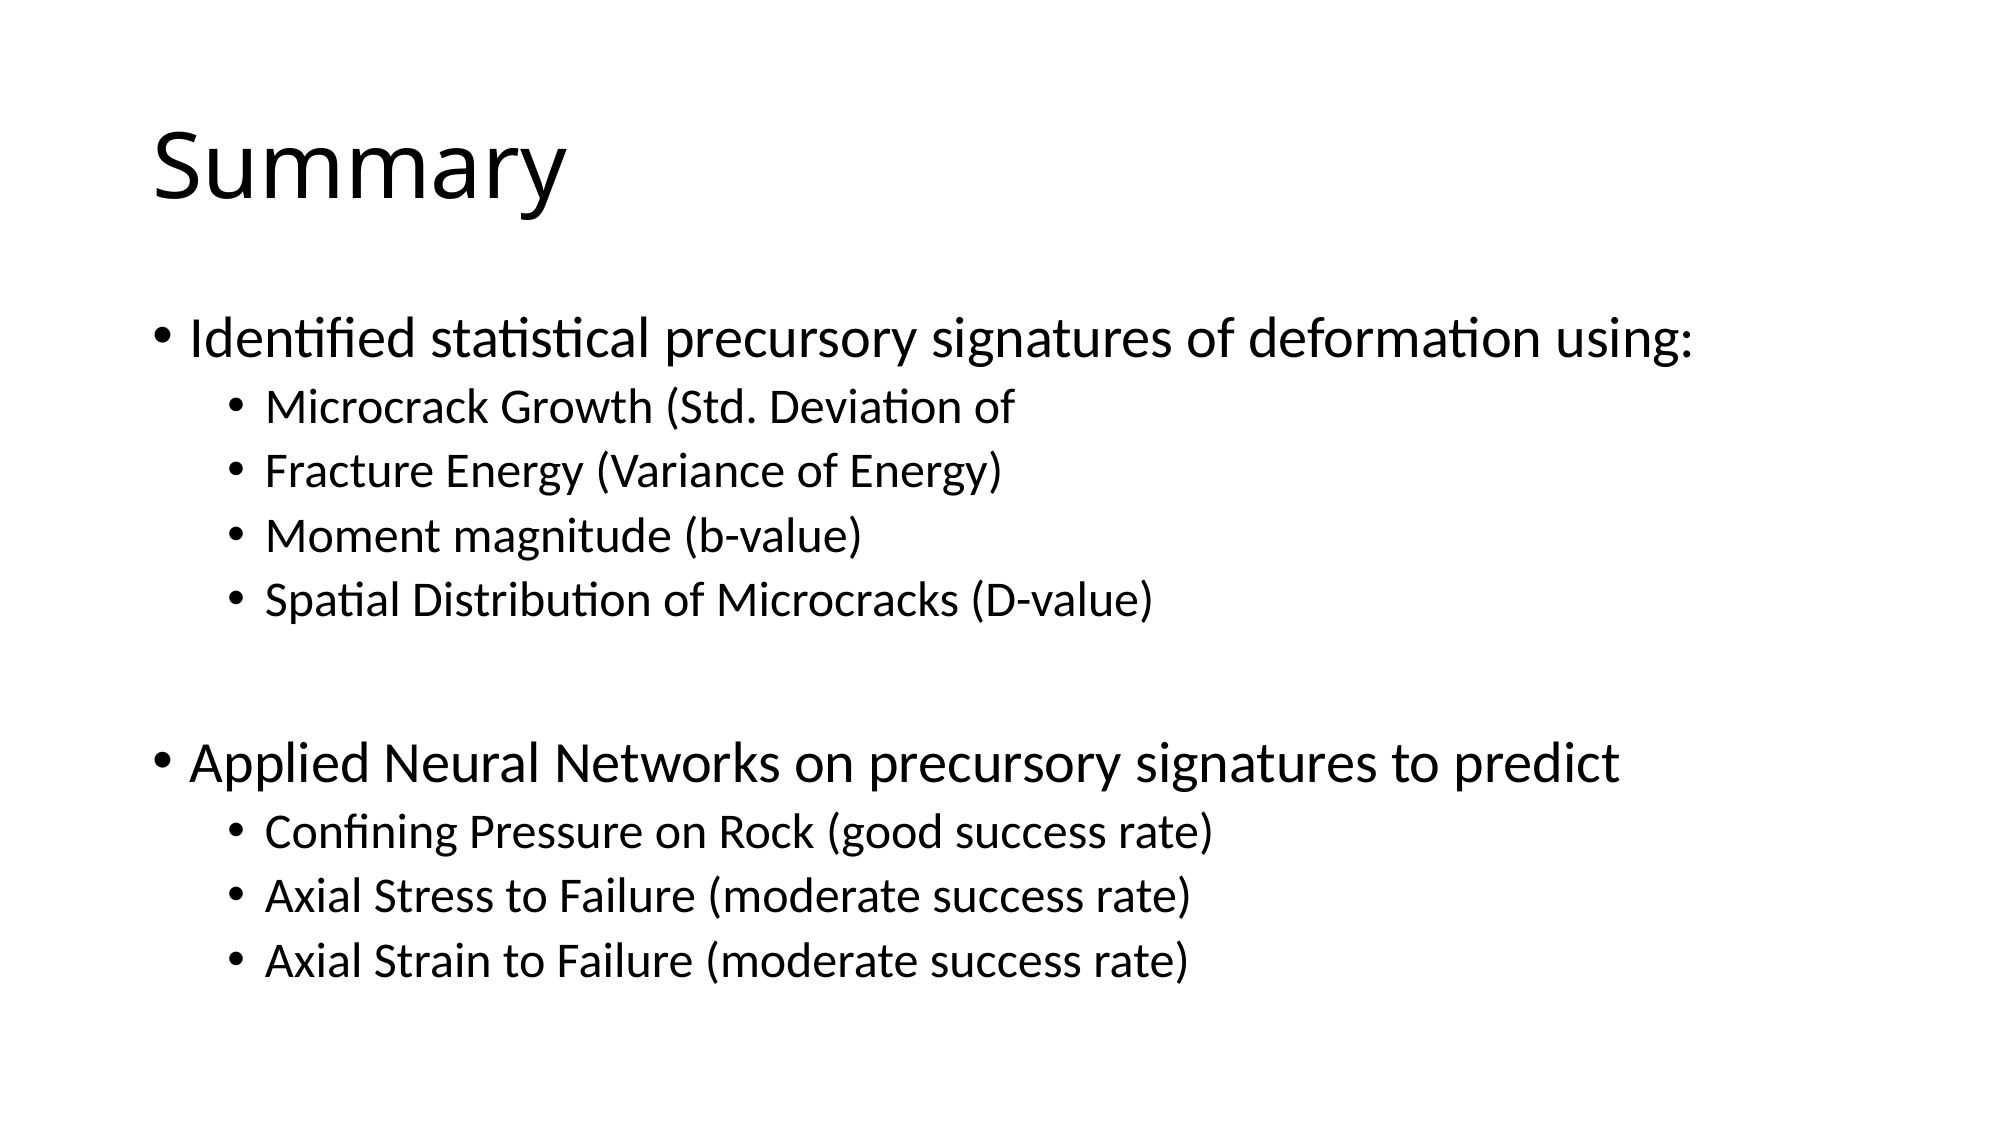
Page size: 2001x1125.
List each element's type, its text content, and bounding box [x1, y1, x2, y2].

title Summary [137, 59, 1863, 278]
list Identified statistical precursory signatures of deformation using: Microcrack Growth (Std. Deviation of Fracture Energy (Variance of Energy) Moment magnitude (b-value) Spatial Distribution of Microcracks (D-value) Applied Neural Networks on precursory signatures to predict Confining Pressure on Rock (good success rate) Axial Stress to Failure (moderate success rate) Axial Strain to Failure (moderate success rate) [137, 299, 1863, 1014]
